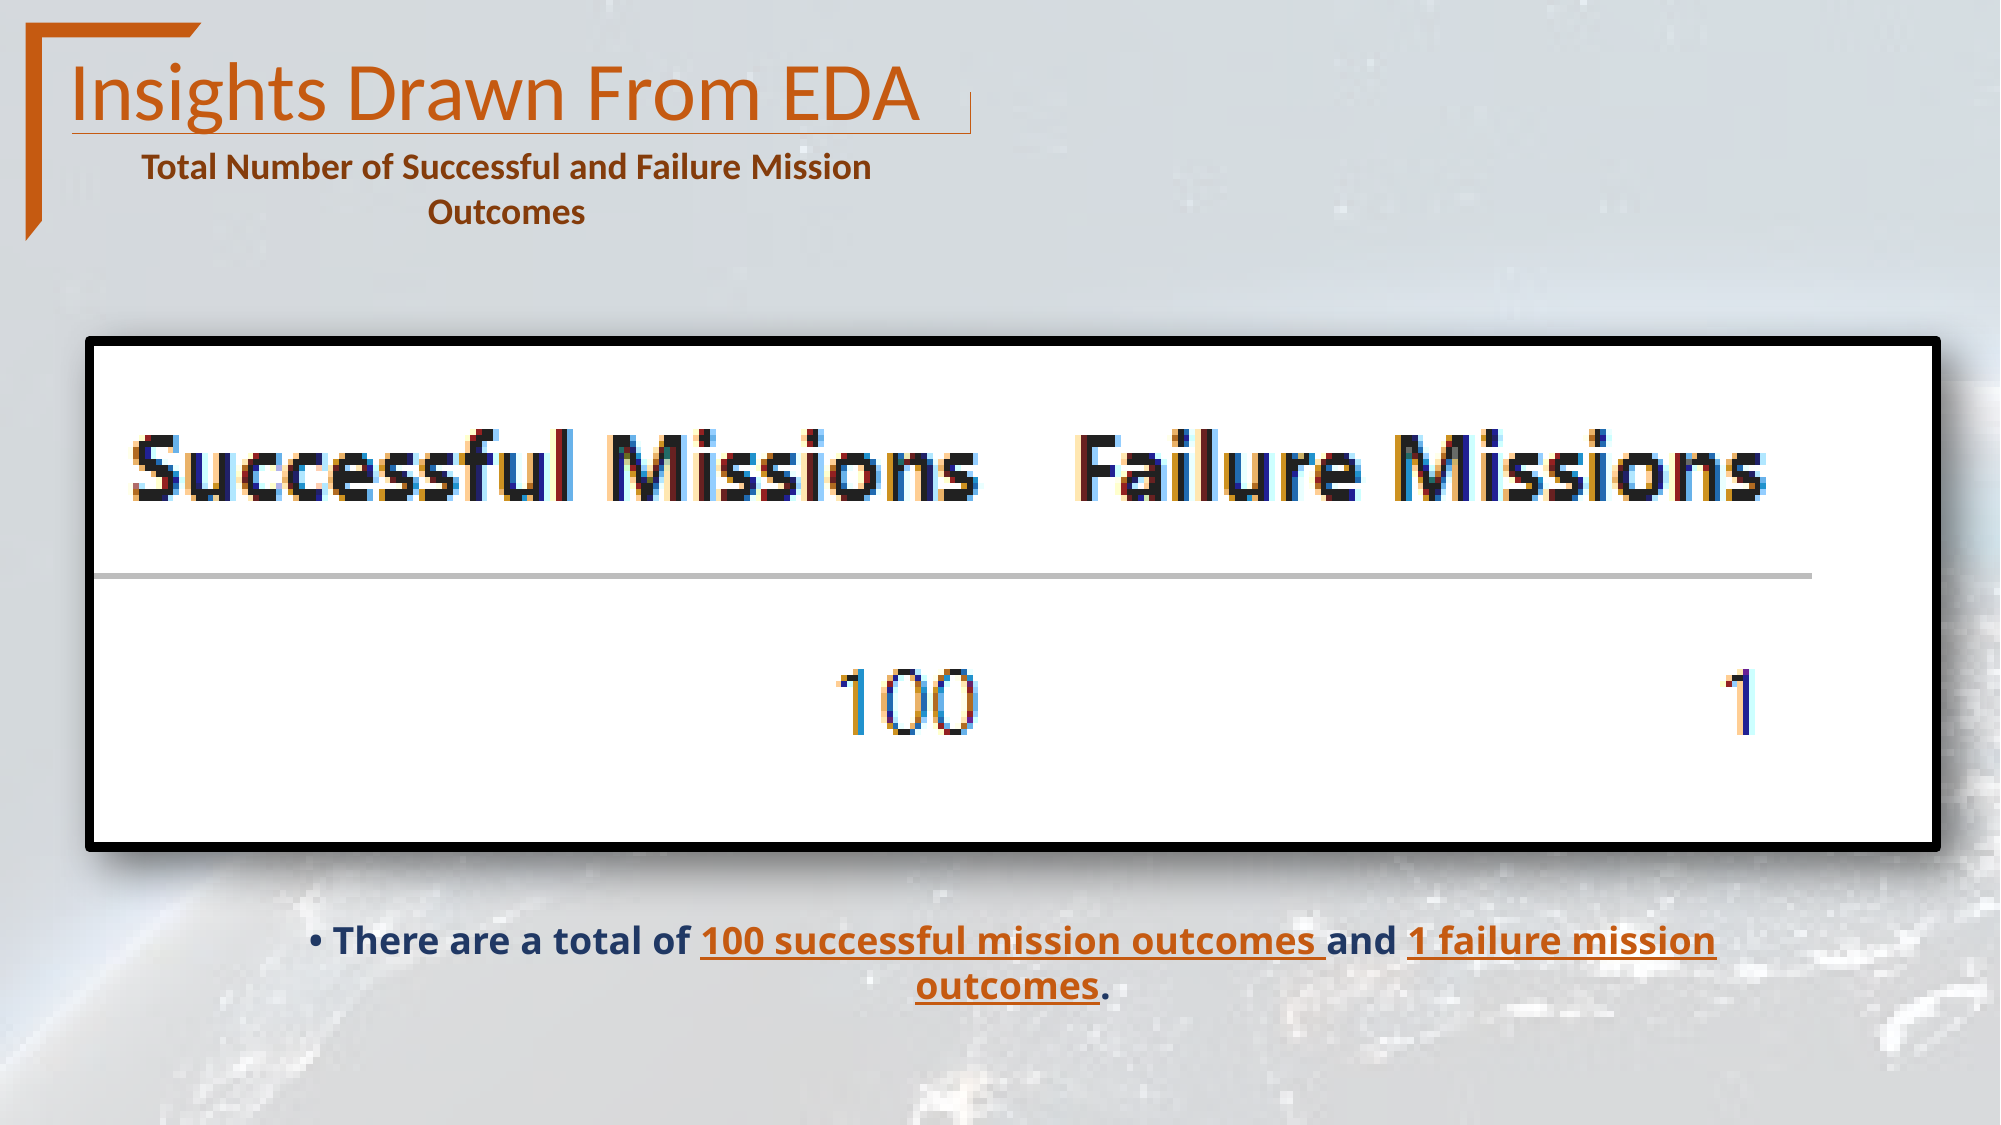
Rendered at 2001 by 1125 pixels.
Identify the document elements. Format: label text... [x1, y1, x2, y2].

text_box Insights Drawn From EDA [0, 29, 1000, 145]
text_box Total Number of Successful and Failure Mission Outcomes [71, 135, 942, 240]
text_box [71, 92, 971, 134]
text_box [24, 21, 204, 29]
picture [94, 345, 1932, 843]
text_box • There are a total of 100 successful mission outcomes and 1 failure mission outcomes. [213, 909, 1813, 1015]
text_box [24, 145, 43, 244]
